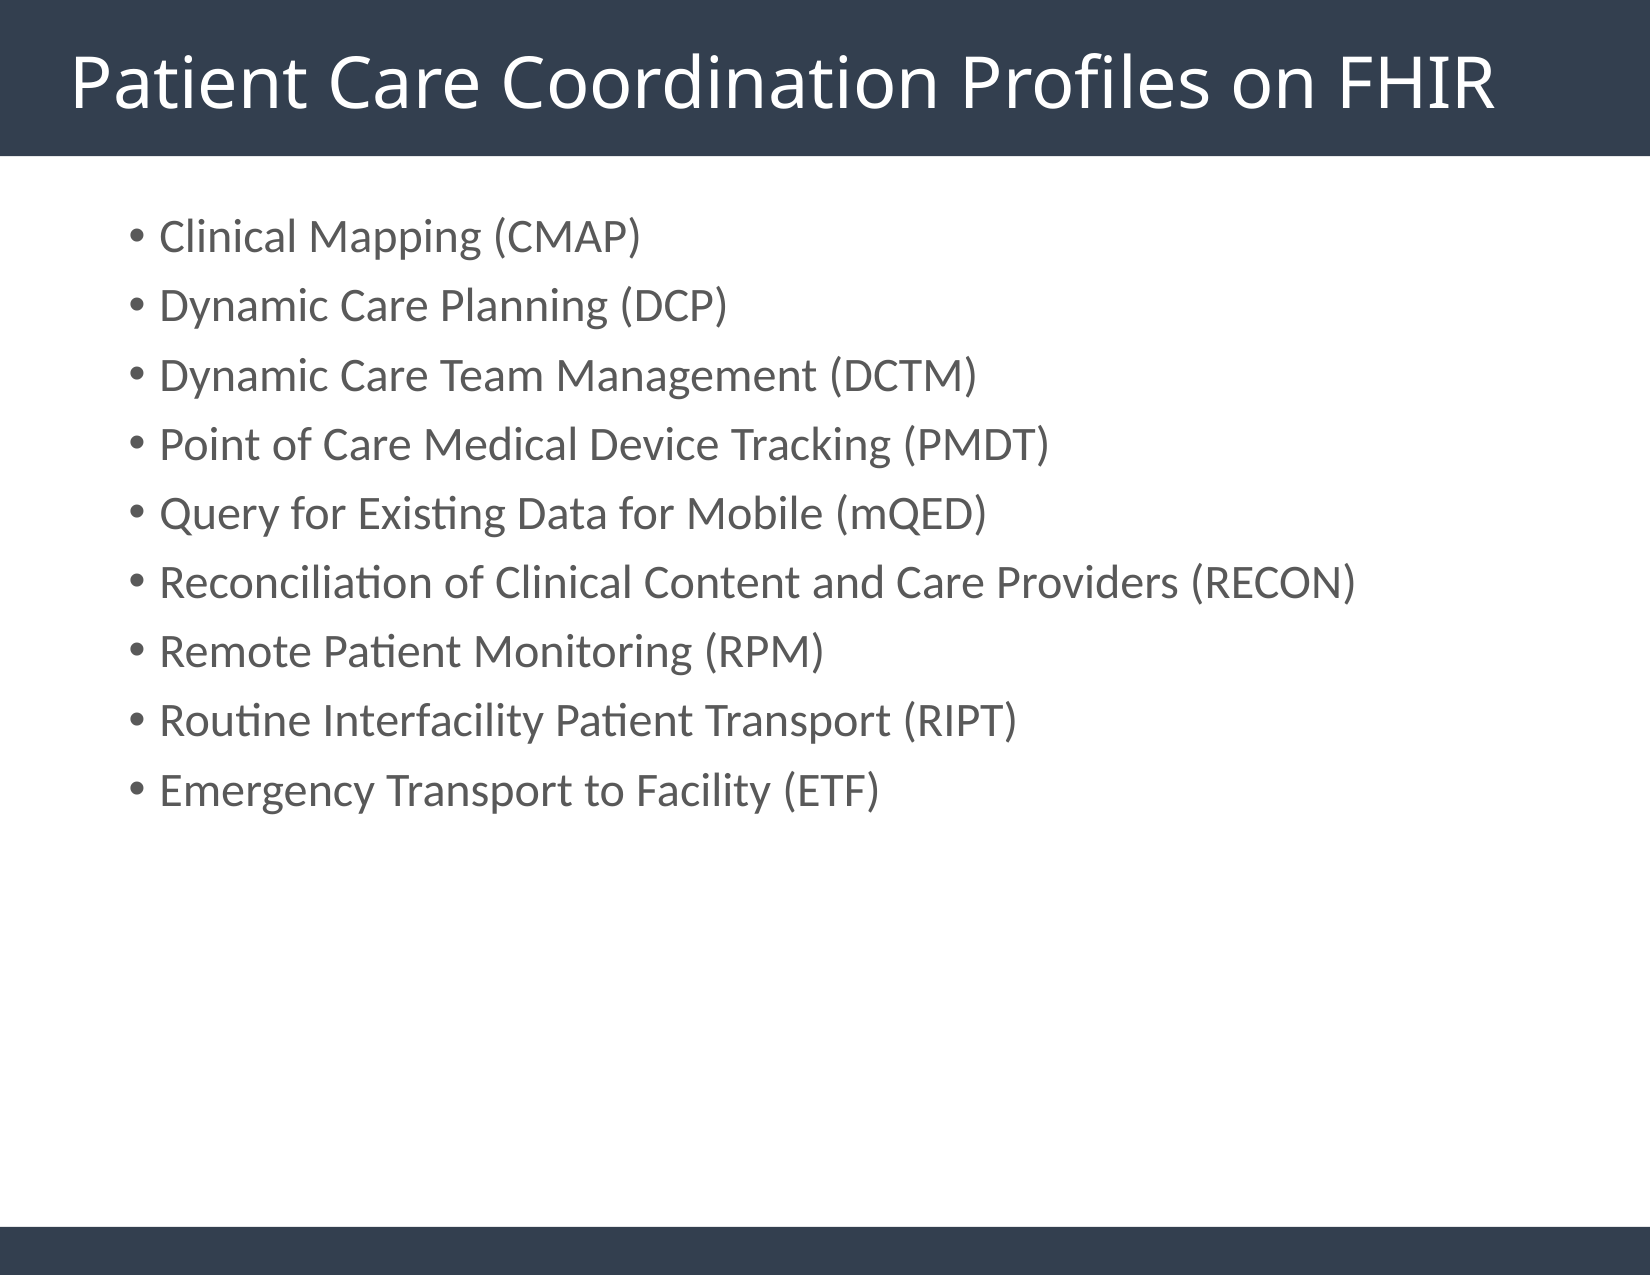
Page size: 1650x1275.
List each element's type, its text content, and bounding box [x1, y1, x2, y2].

title Patient Care Coordination Profiles on FHIR [54, 35, 1537, 137]
list Clinical Mapping (CMAP) Dynamic Care Planning (DCP) Dynamic Care Team Management (DCTM) Point of Care Medical Device Tracking (PMDT) Query for Existing Data for Mobile (mQED) Reconciliation of Clinical Content and Care Providers (RECON) Remote Patient Monitoring (RPM) Routine Interfacility Patient Transport (RIPT) Emergency Transport to Facility (ETF) [113, 203, 1537, 1149]
